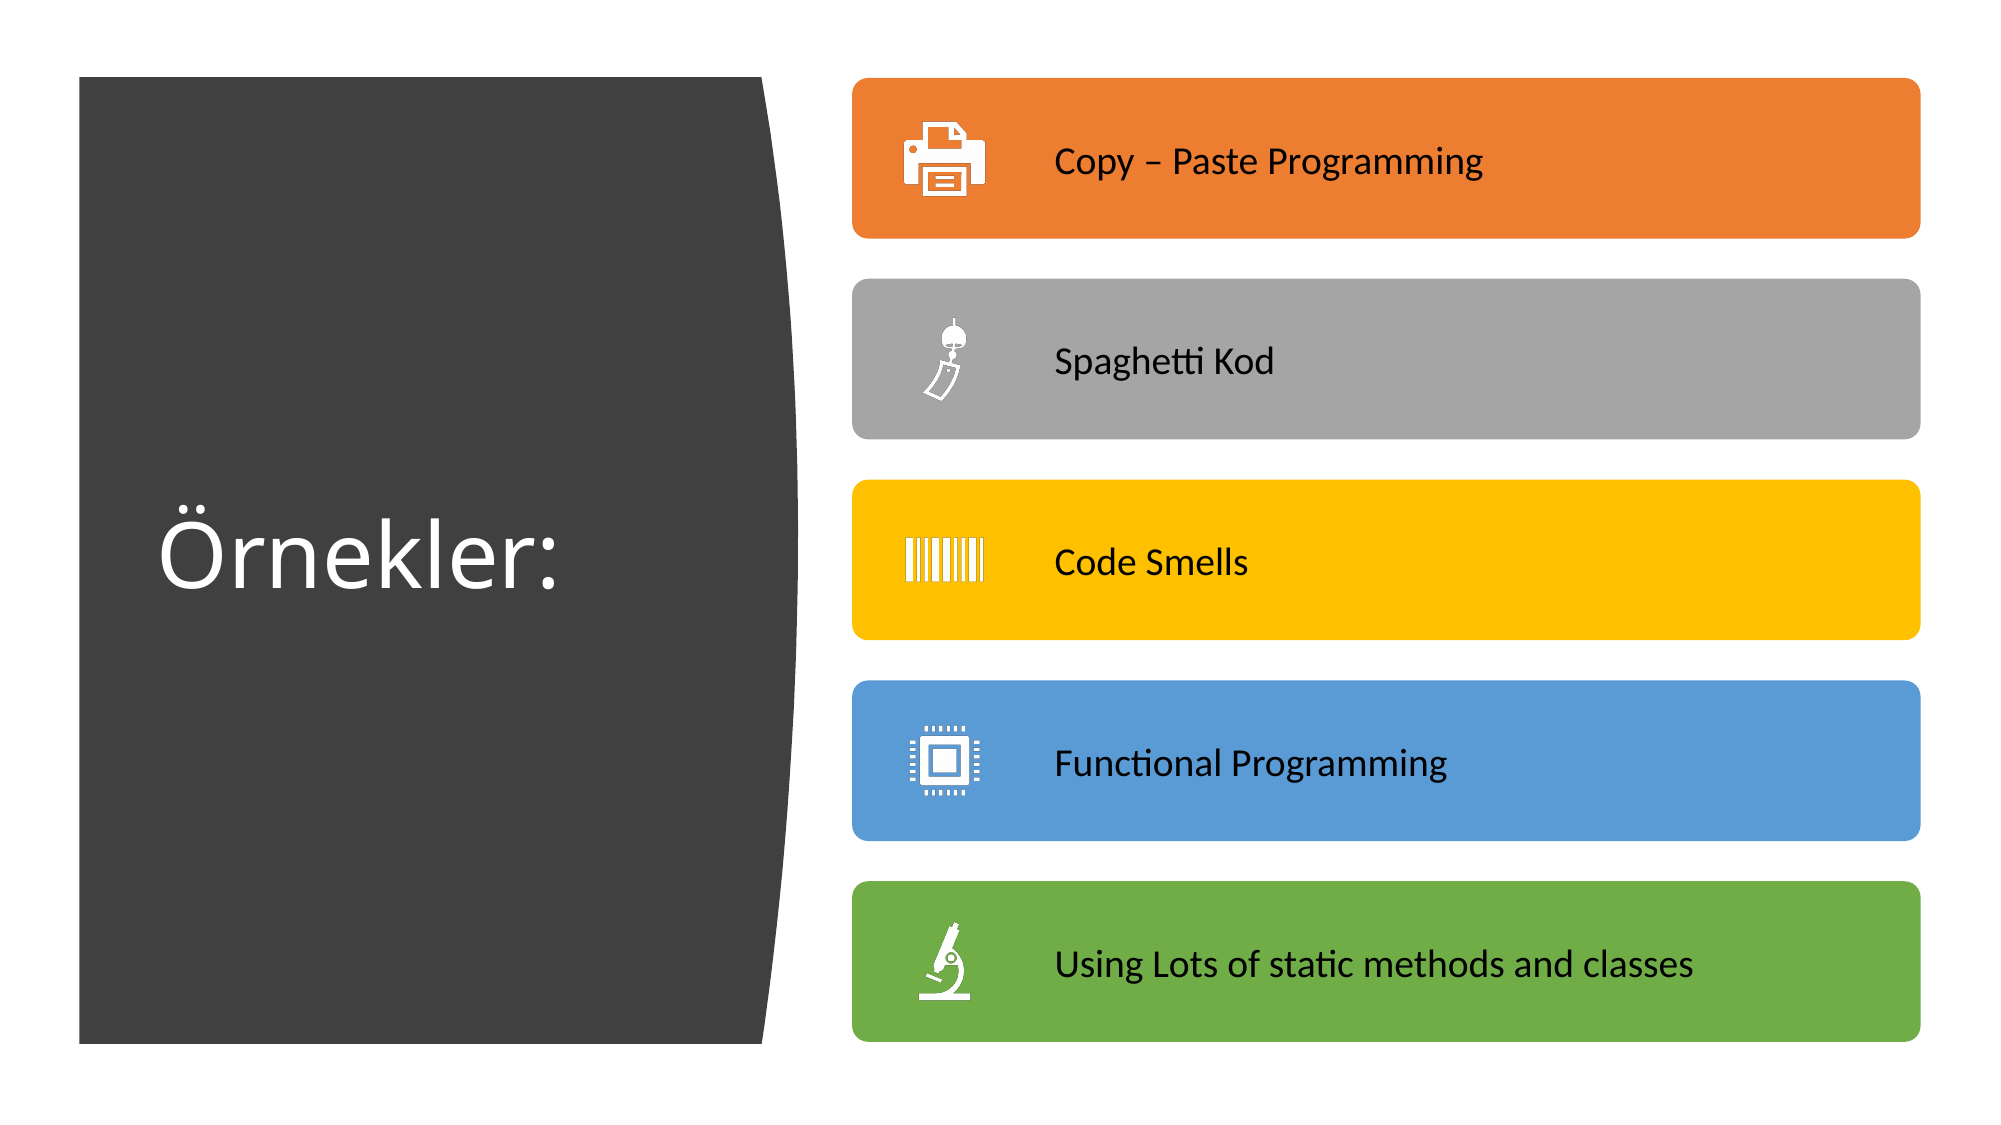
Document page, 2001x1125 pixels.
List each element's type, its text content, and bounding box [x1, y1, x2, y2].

title Örnekler: [141, 166, 702, 953]
text_box [78, 76, 800, 1045]
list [852, 77, 1921, 1043]
